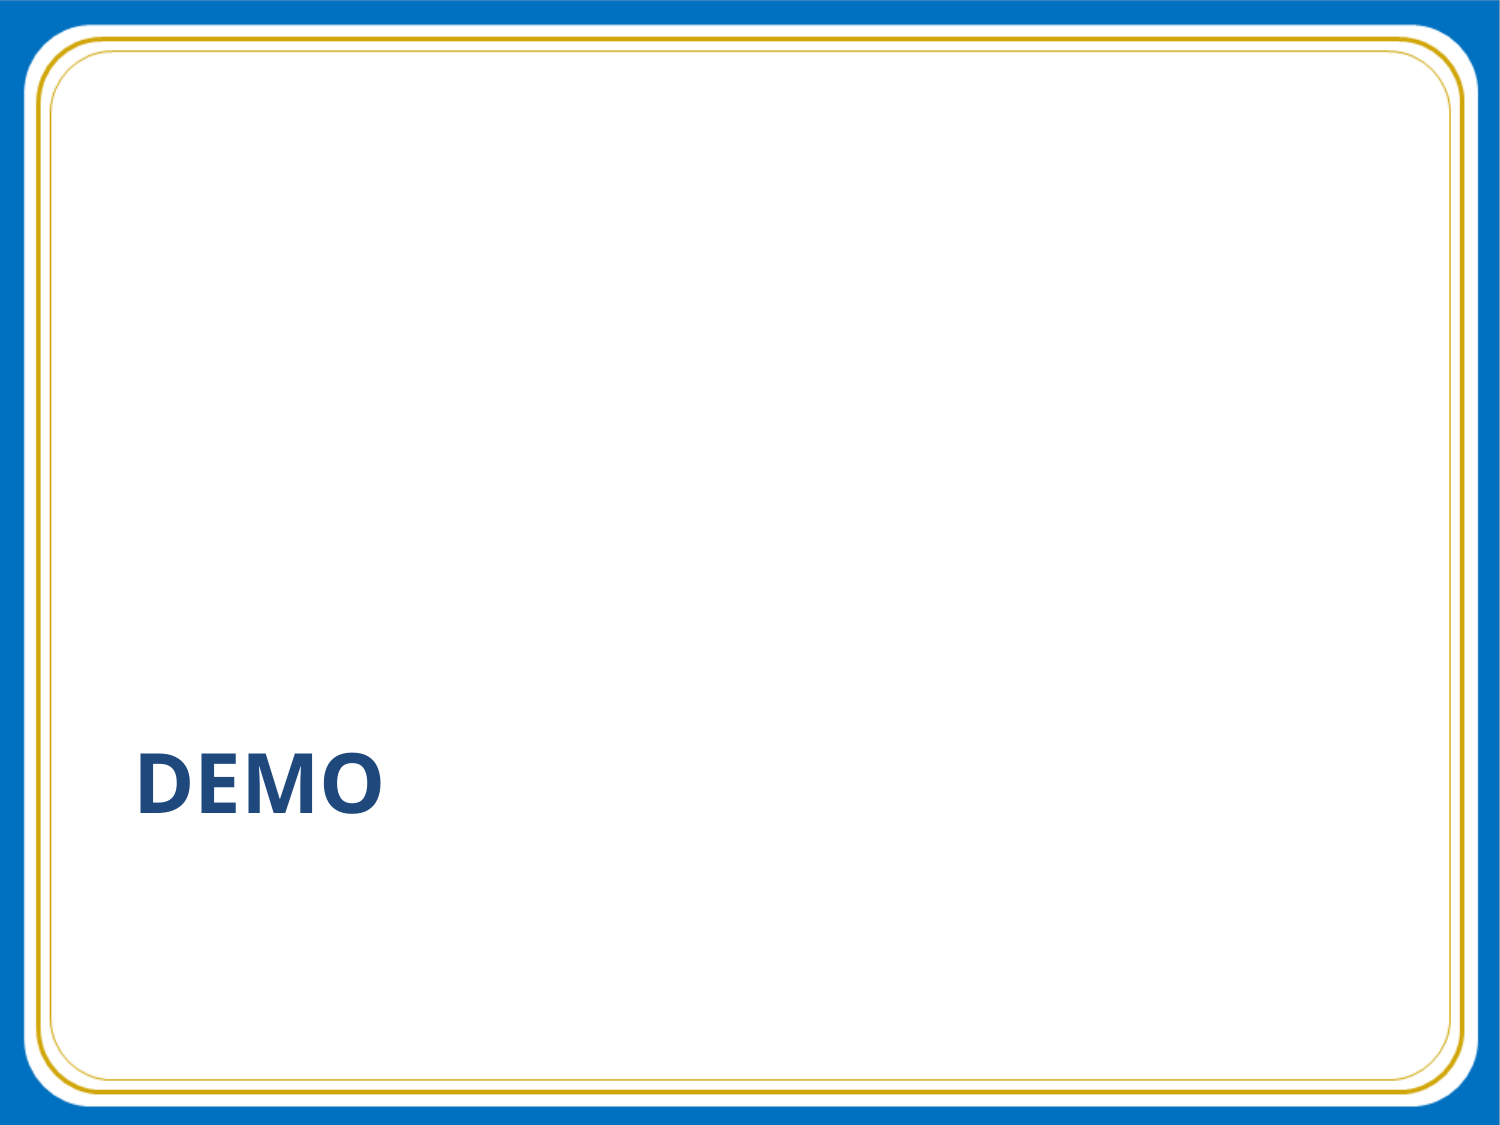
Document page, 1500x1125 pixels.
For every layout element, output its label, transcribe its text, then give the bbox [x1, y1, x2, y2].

picture [0, 0, 1500, 1125]
title Demo [118, 722, 1394, 947]
